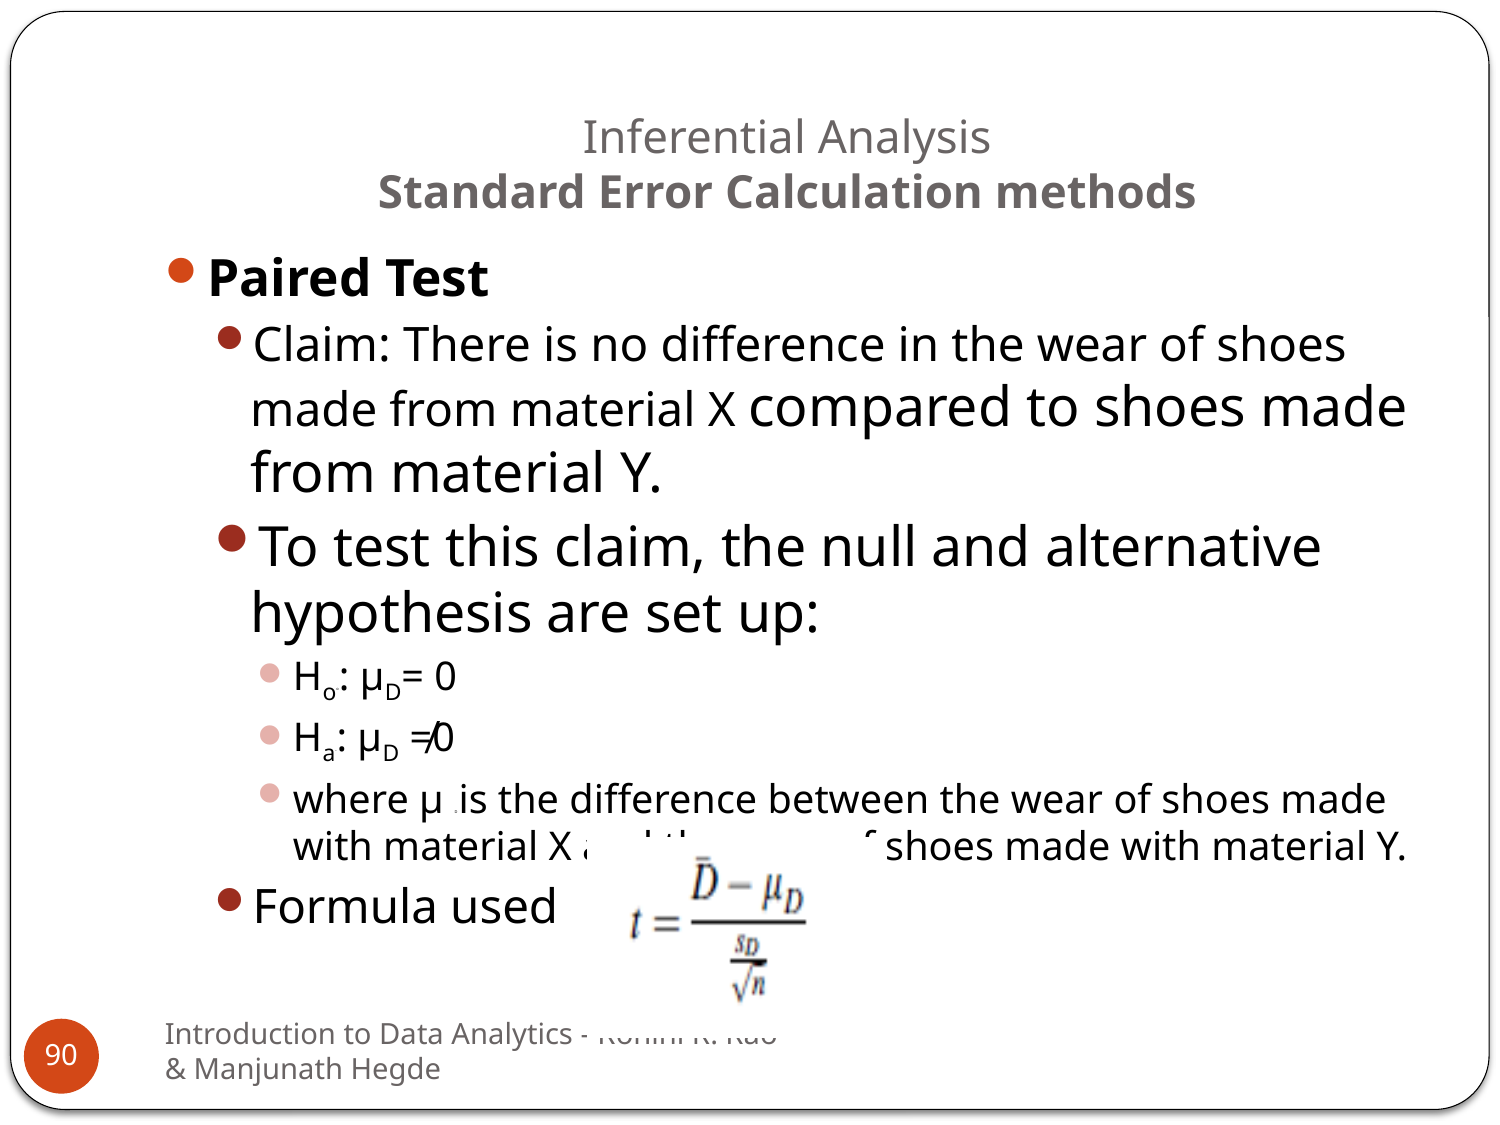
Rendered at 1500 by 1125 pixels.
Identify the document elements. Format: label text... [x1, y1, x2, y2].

picture [587, 837, 876, 1038]
title Inferential Analysis Standard Error Calculation methods [150, 45, 1425, 233]
slide_number 90 [23, 1018, 99, 1094]
footer Introduction to Data Analytics - Rohini R. Rao & Manjunath Hegde [150, 1012, 800, 1088]
list Paired Test Claim: There is no difference in the wear of shoes made from material X compared to shoes made from material Y. To test this claim, the null and alternative hypothesis are set up: Hoo: µD= 0 Hao: µD ≠0 where µ D is the difference between the wear of shoes made with material X and the wear of shoes made with material Y. Formula used [150, 237, 1425, 988]
